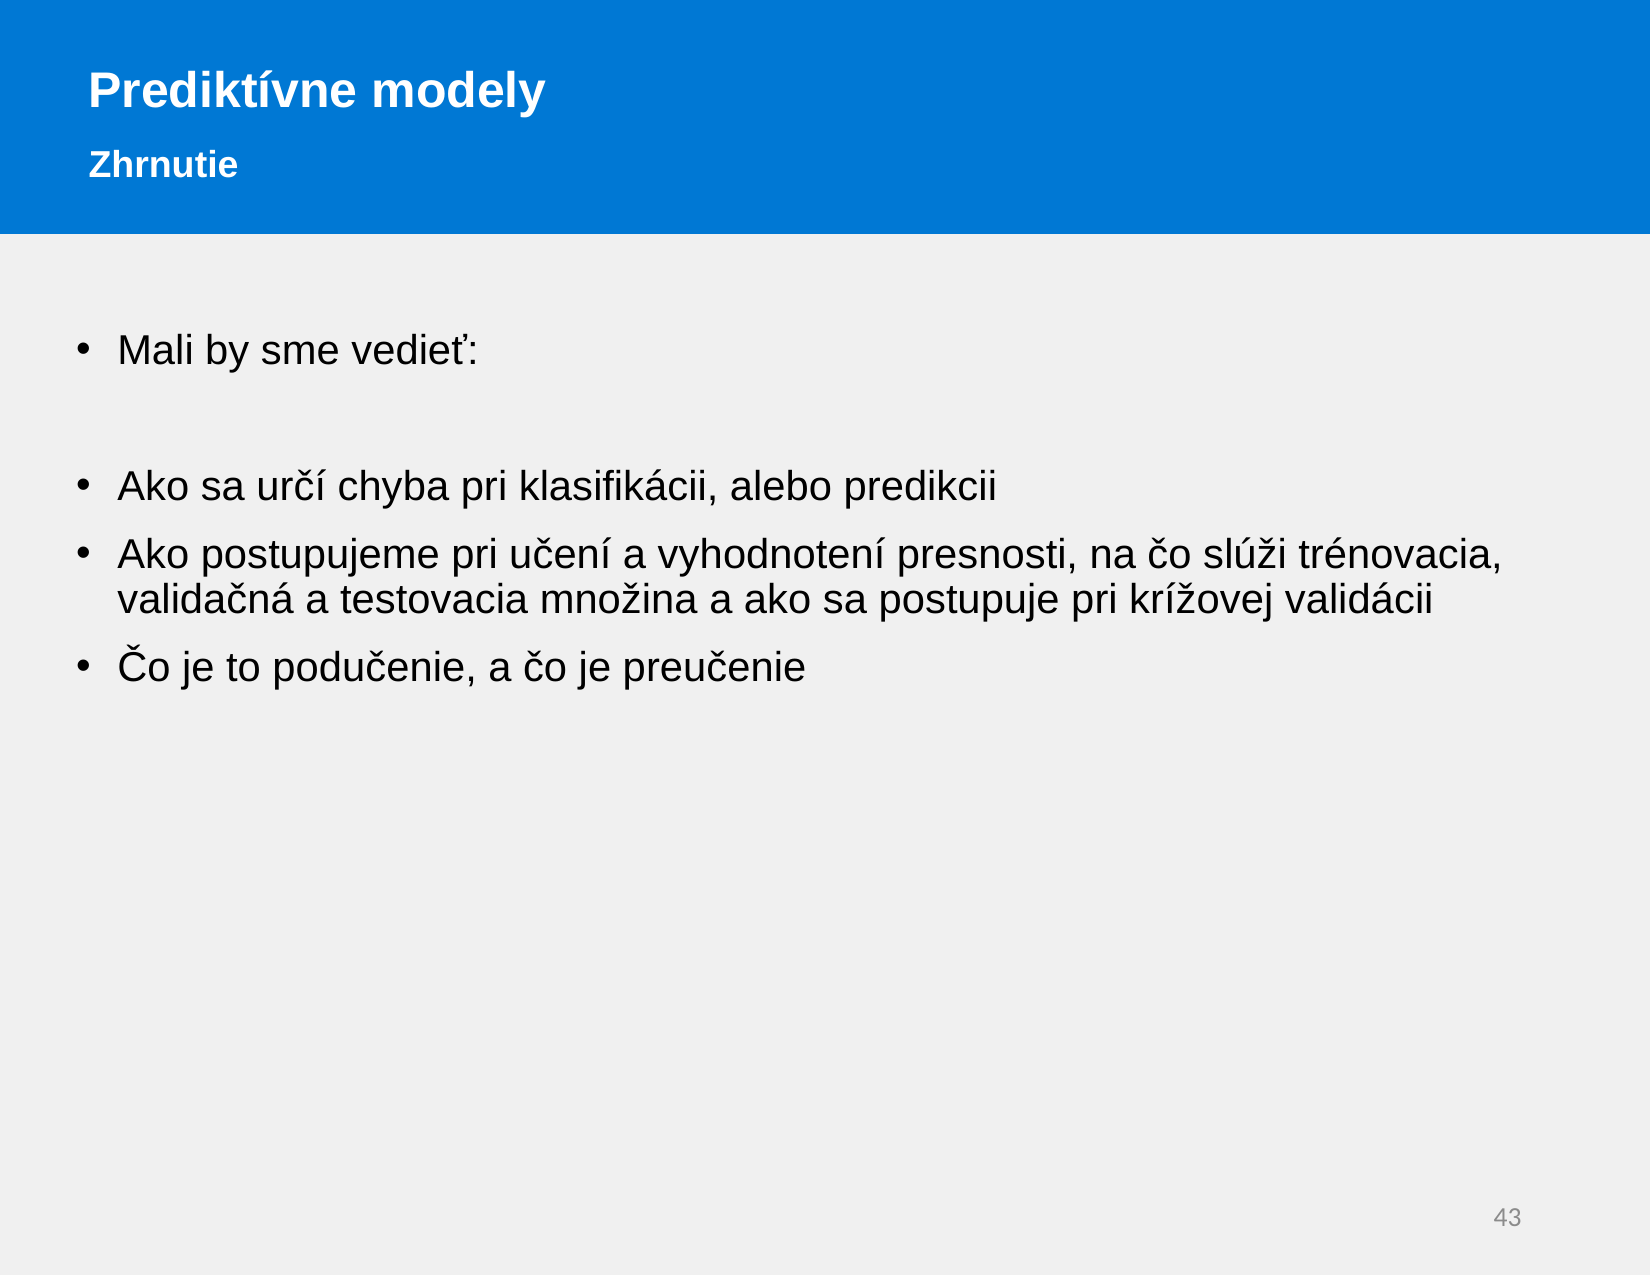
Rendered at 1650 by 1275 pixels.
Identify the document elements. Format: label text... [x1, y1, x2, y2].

text_box Prediktívne modely Zhrnutie [73, 20, 1602, 193]
text_box Mali by sme vedieť: Ako sa určí chyba pri klasifikácii, alebo predikcii Ako postupujeme pri učení a vyhodnotení presnosti, na čo slúži trénovacia, validačná a testovacia množina a ako sa postupuje pri krížovej validácii Čo je to podučenie, a čo je preučenie [61, 321, 1589, 1182]
slide_number 43 [1165, 1182, 1537, 1250]
text_box [0, 0, 1650, 234]
